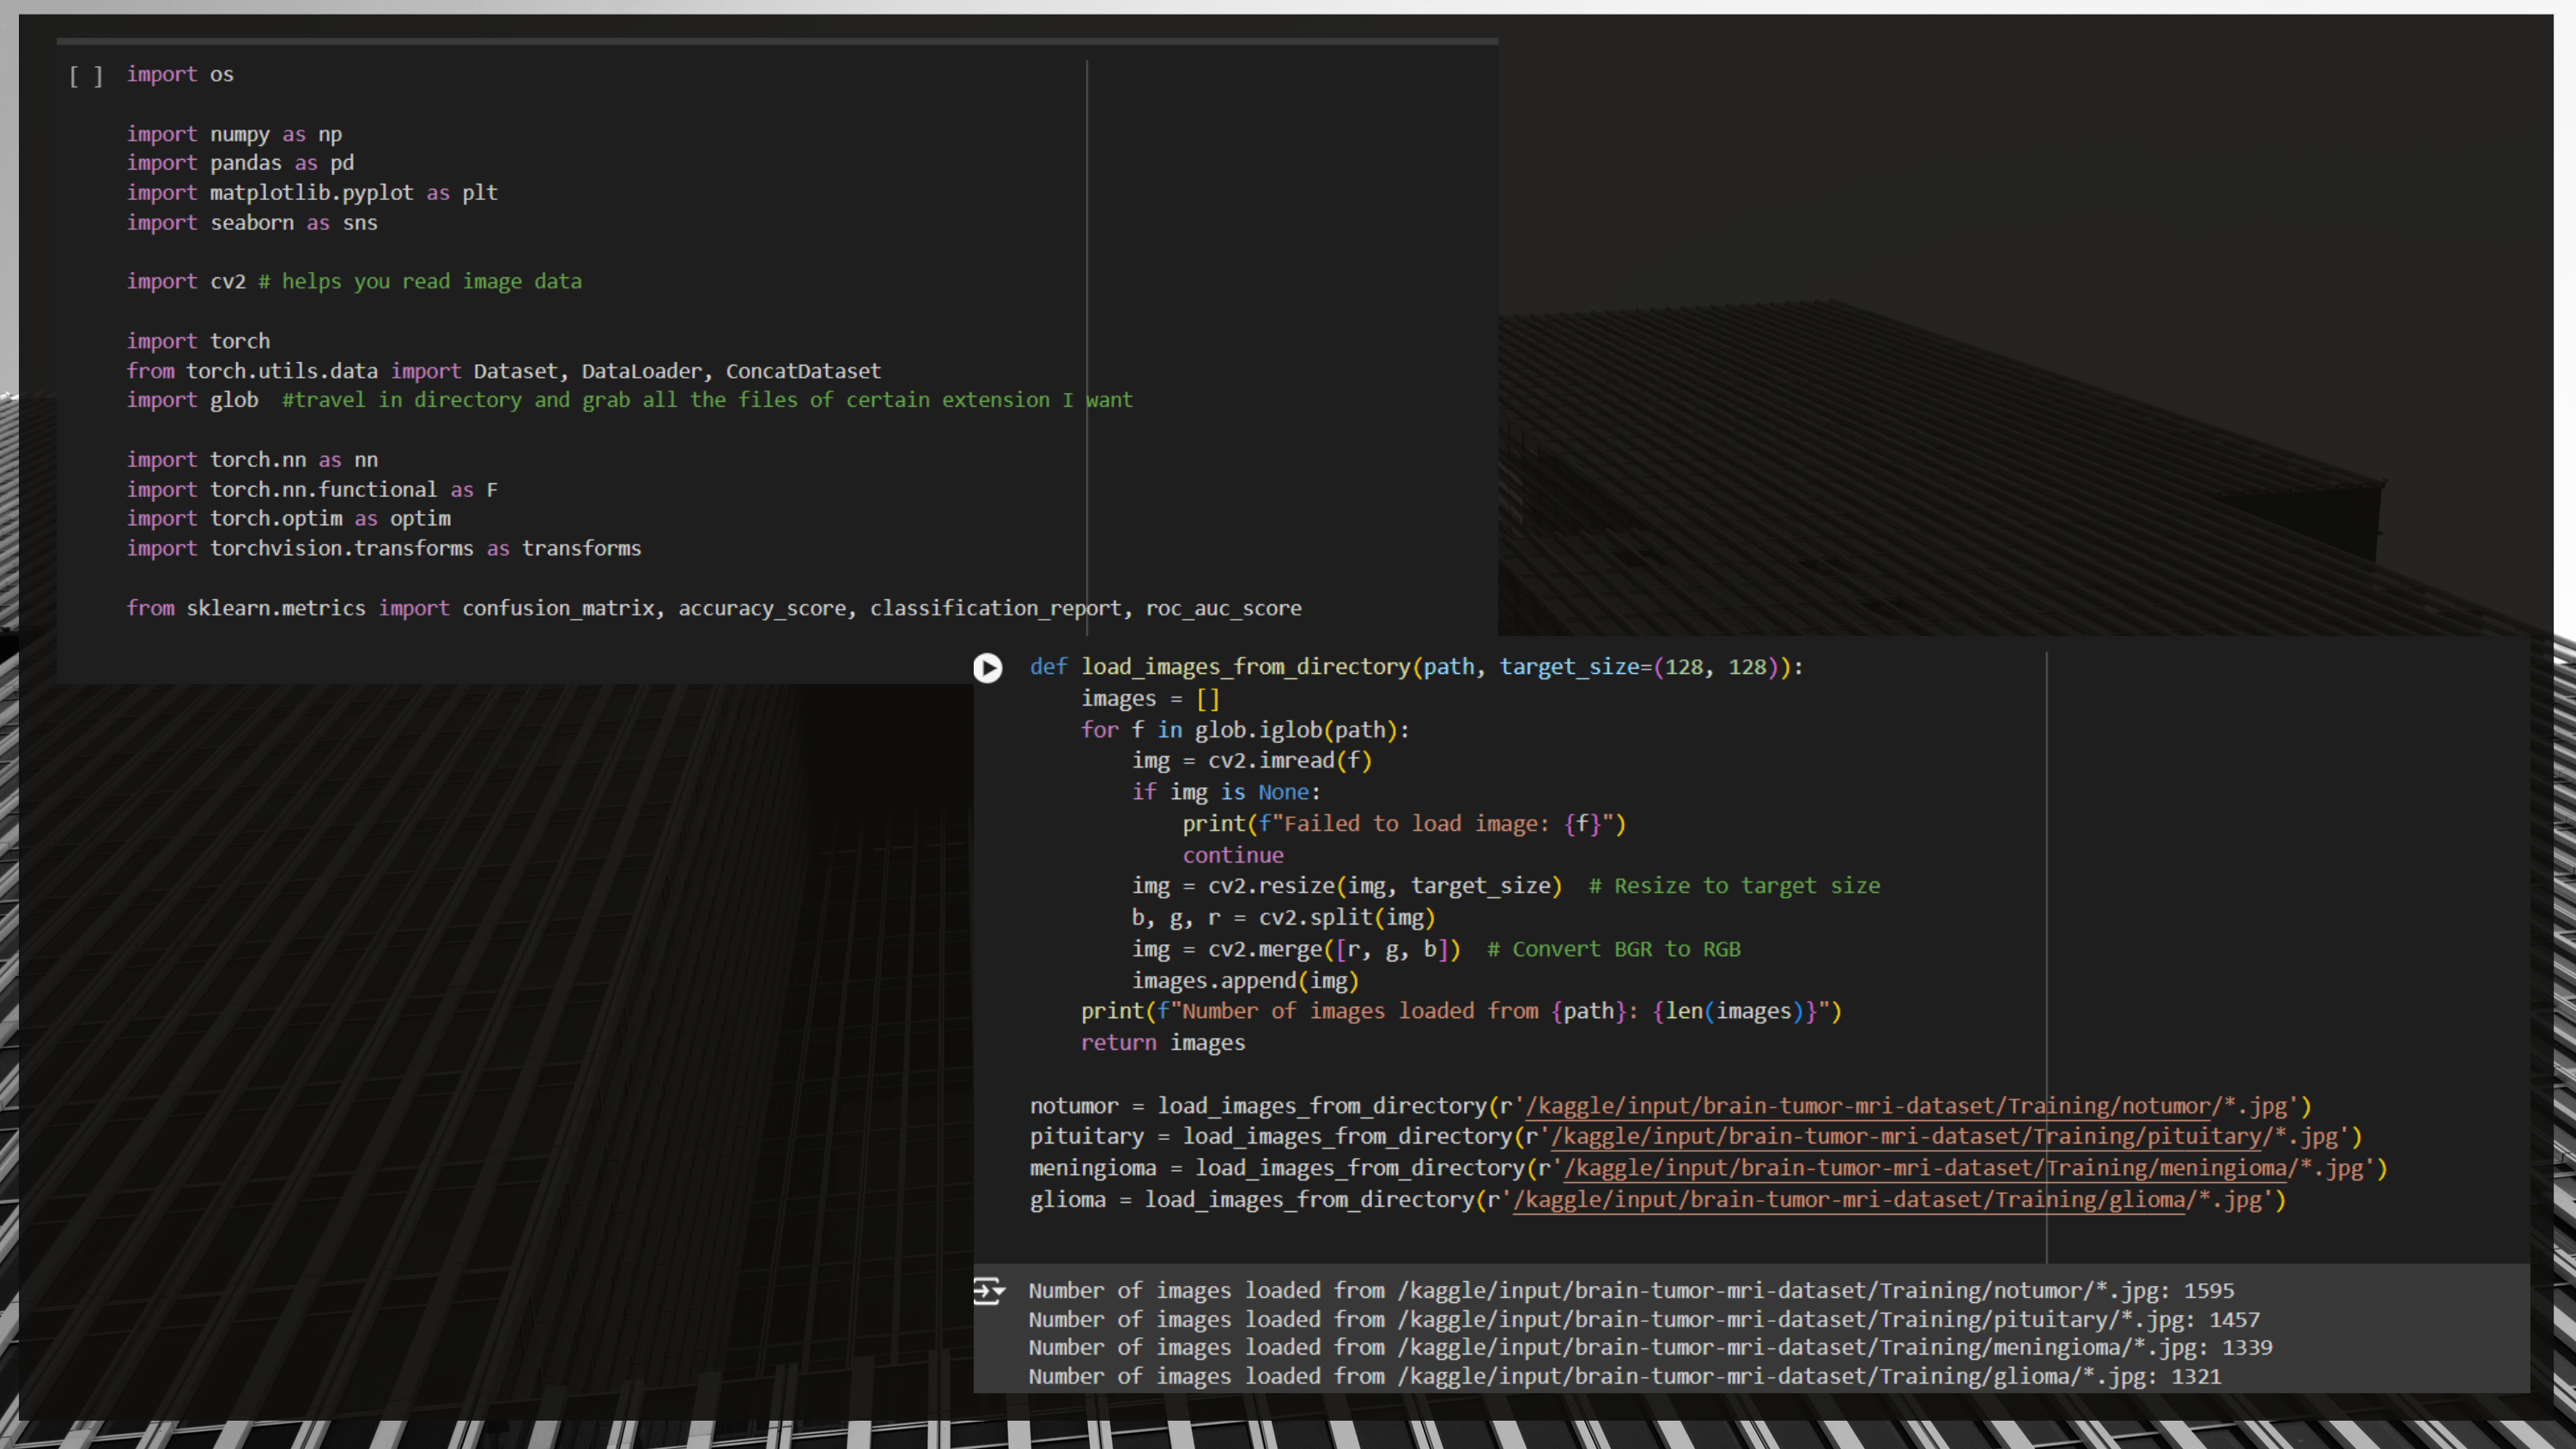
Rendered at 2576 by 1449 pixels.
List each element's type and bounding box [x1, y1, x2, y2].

text_box [0, 0, 2576, 1449]
text_box [18, 14, 2555, 1422]
